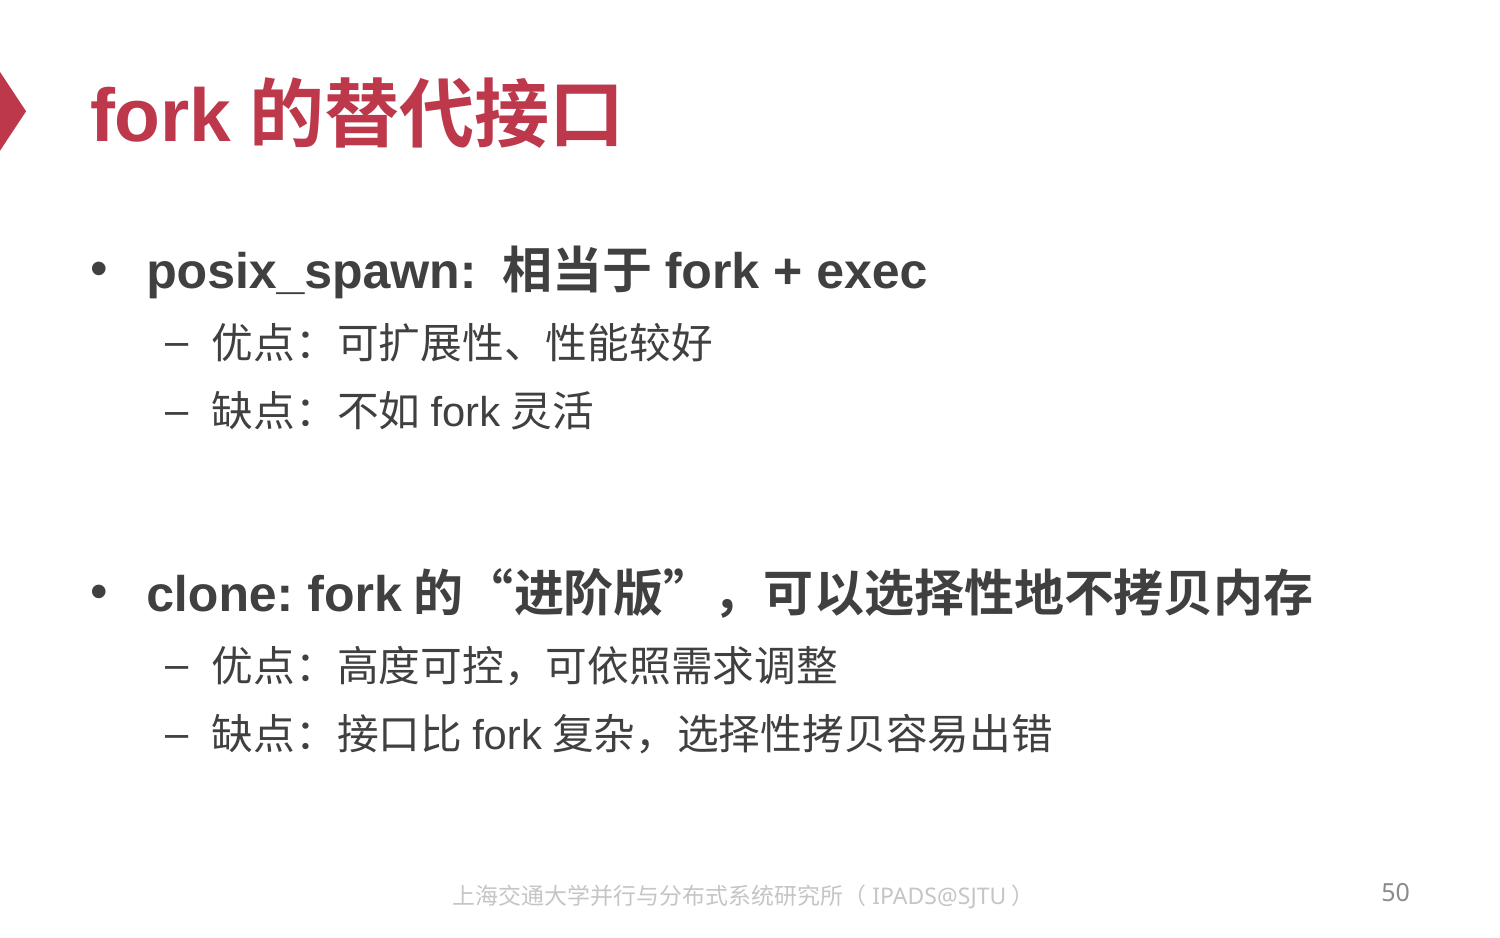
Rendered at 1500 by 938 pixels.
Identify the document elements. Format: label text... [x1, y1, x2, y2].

list posix_spawn: 相当于fork + exec 优点：可扩展性、性能较好 缺点：不如fork灵活 clone: fork的“进阶版”，可以选择性地不拷贝内存 优点：高度可控，可依照需求调整 缺点：接口比fork复杂，选择性拷贝容易出错 [75, 218, 1425, 838]
title fork的替代接口 [75, 37, 1425, 186]
footer 上海交通大学并行与分布式系统研究所（IPADS@SJTU） [418, 870, 1069, 921]
slide_number 50 [1074, 868, 1425, 919]
